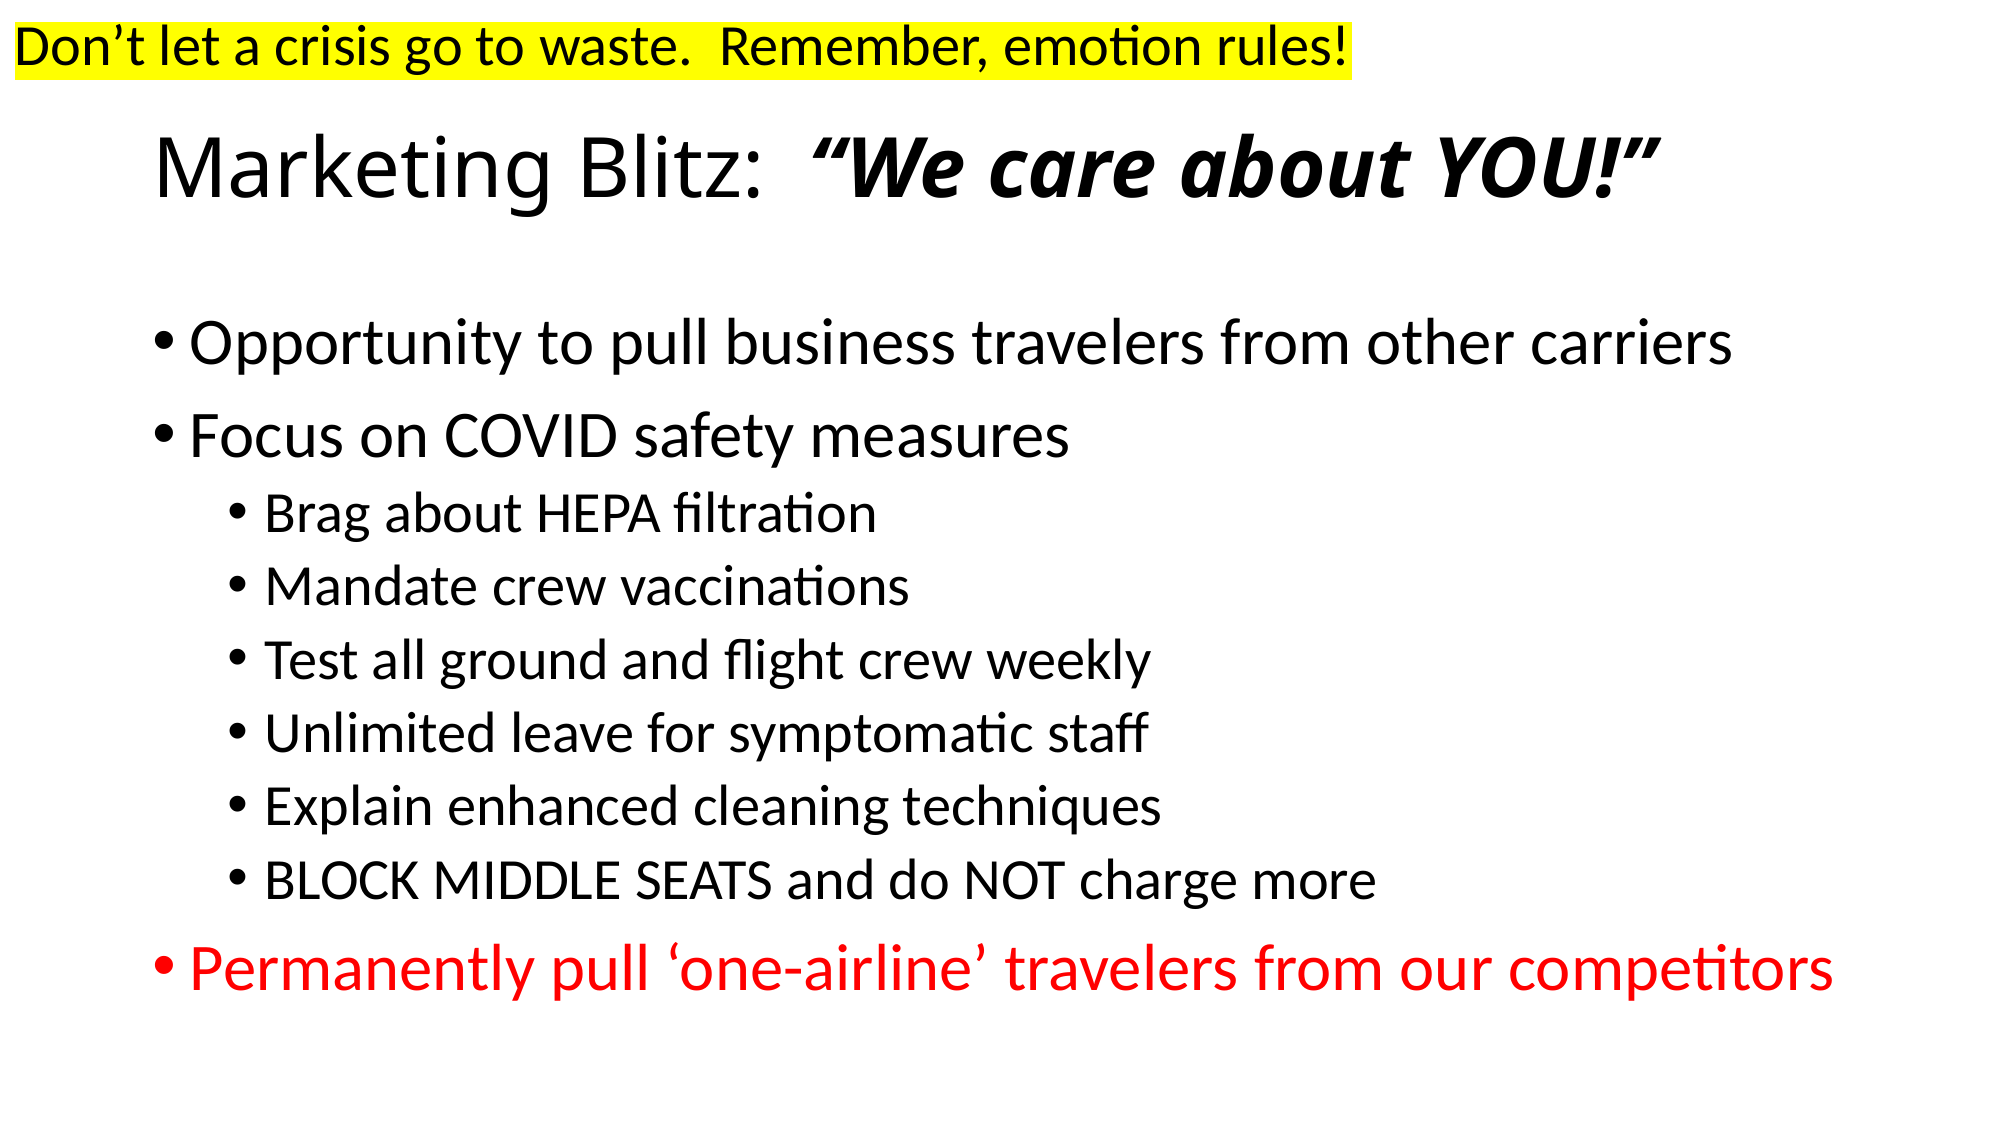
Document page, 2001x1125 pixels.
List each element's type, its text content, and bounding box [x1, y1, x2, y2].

text_box Don’t let a crisis go to waste. Remember, emotion rules! [0, 0, 1498, 85]
title Marketing Blitz: “We care about YOU!” [137, 62, 1863, 280]
list Opportunity to pull business travelers from other carriers Focus on COVID safety measures Brag about HEPA filtration Mandate crew vaccinations Test all ground and flight crew weekly Unlimited leave for symptomatic staff Explain enhanced cleaning techniques BLOCK MIDDLE SEATS and do NOT charge more Permanently pull ‘one-airline’ travelers from our competitors [137, 299, 1863, 1014]
